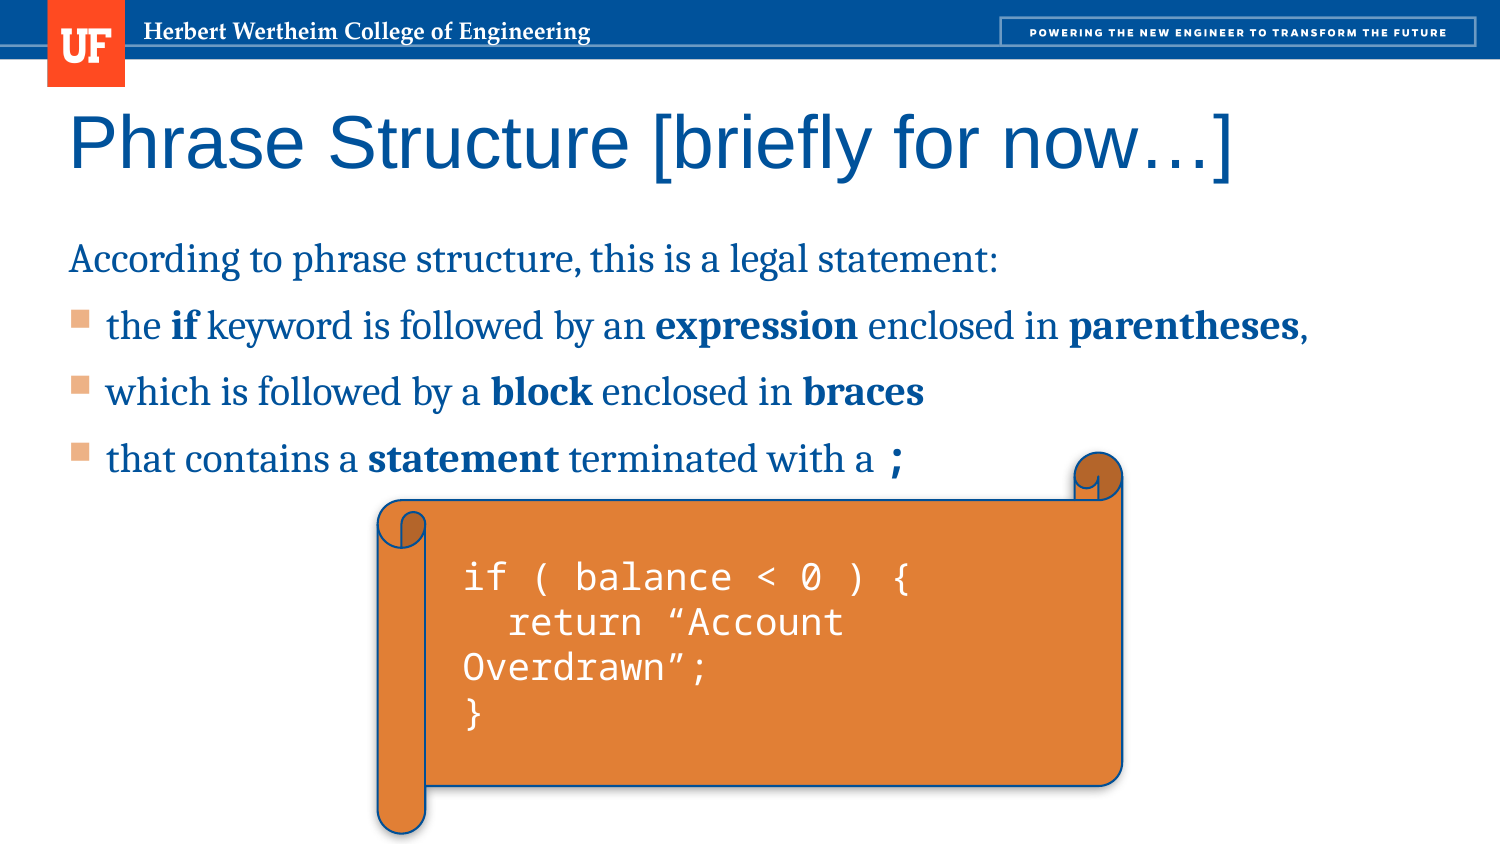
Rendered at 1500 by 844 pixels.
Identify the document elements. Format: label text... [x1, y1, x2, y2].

picture [0, 0, 1500, 87]
list According to phrase structure, this is a legal statement: the if keyword is followed by an expression enclosed in parentheses, which is followed by a block enclosed in braces that contains a statement terminated with a ; [53, 223, 1447, 480]
text_box if ( balance < 0 ) { return “Account Overdrawn”; } [376, 451, 1124, 835]
title Phrase Structure [briefly for now…] [53, 86, 1414, 223]
